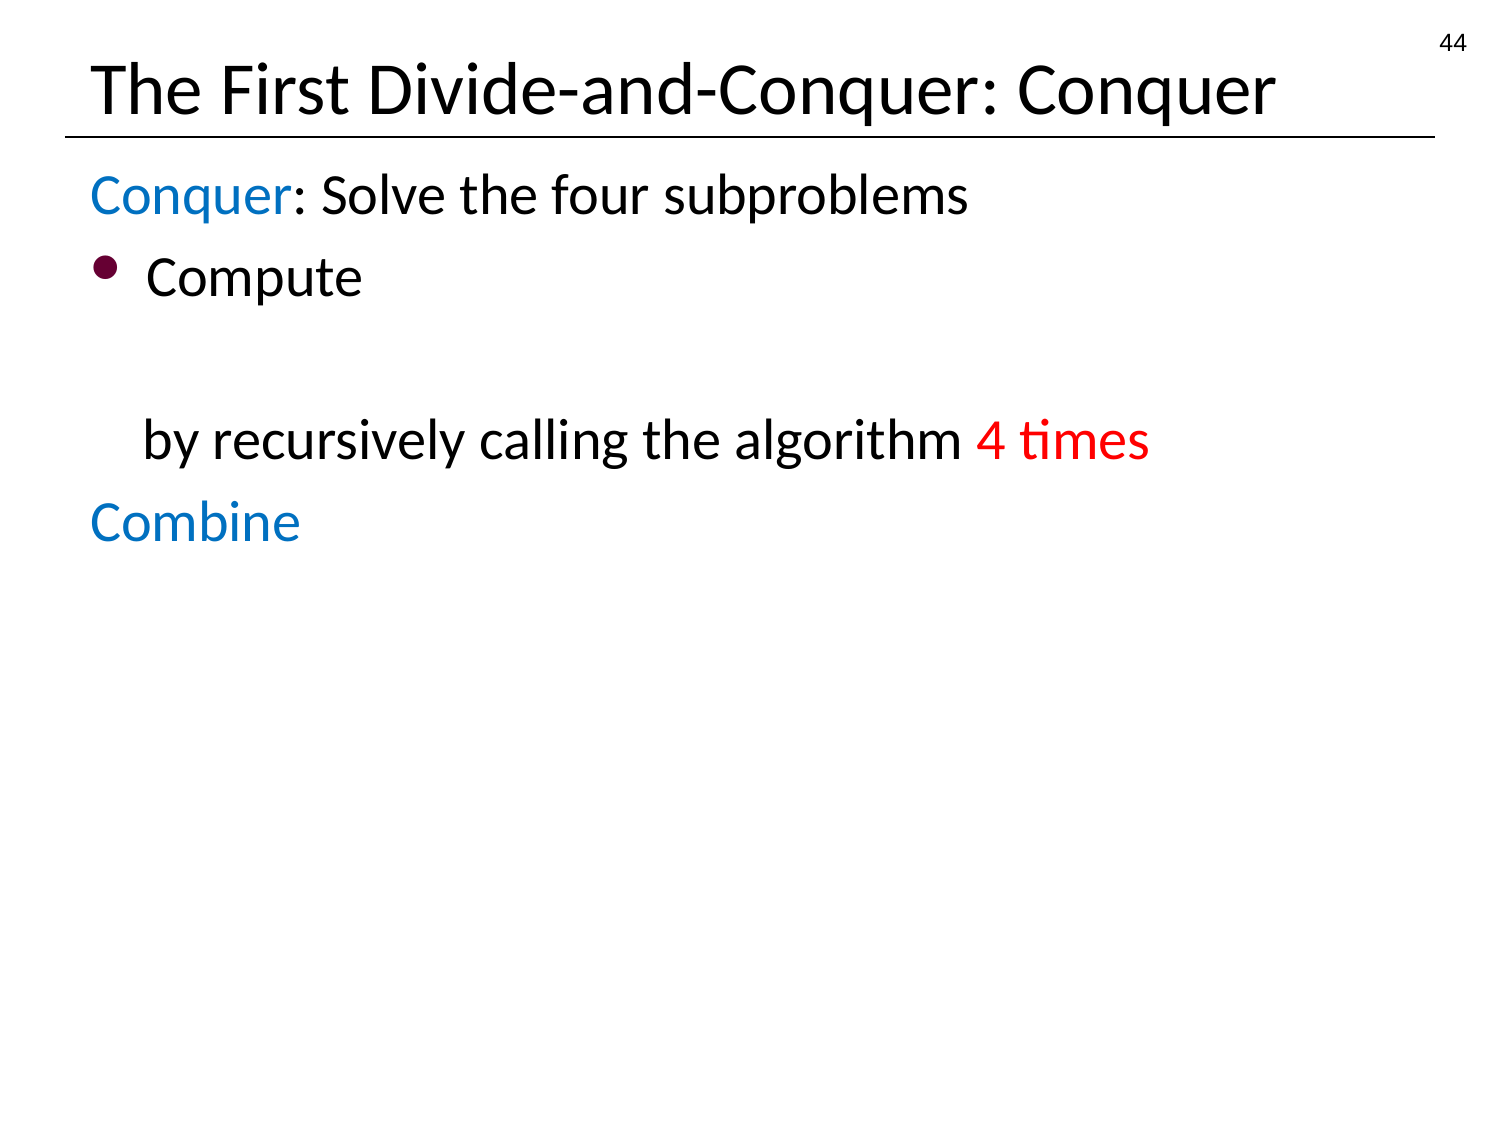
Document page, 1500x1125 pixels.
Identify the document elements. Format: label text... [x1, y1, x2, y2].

title The First Divide-and-Conquer: Conquer [75, 20, 1425, 138]
slide_number 44 [1131, 18, 1483, 62]
